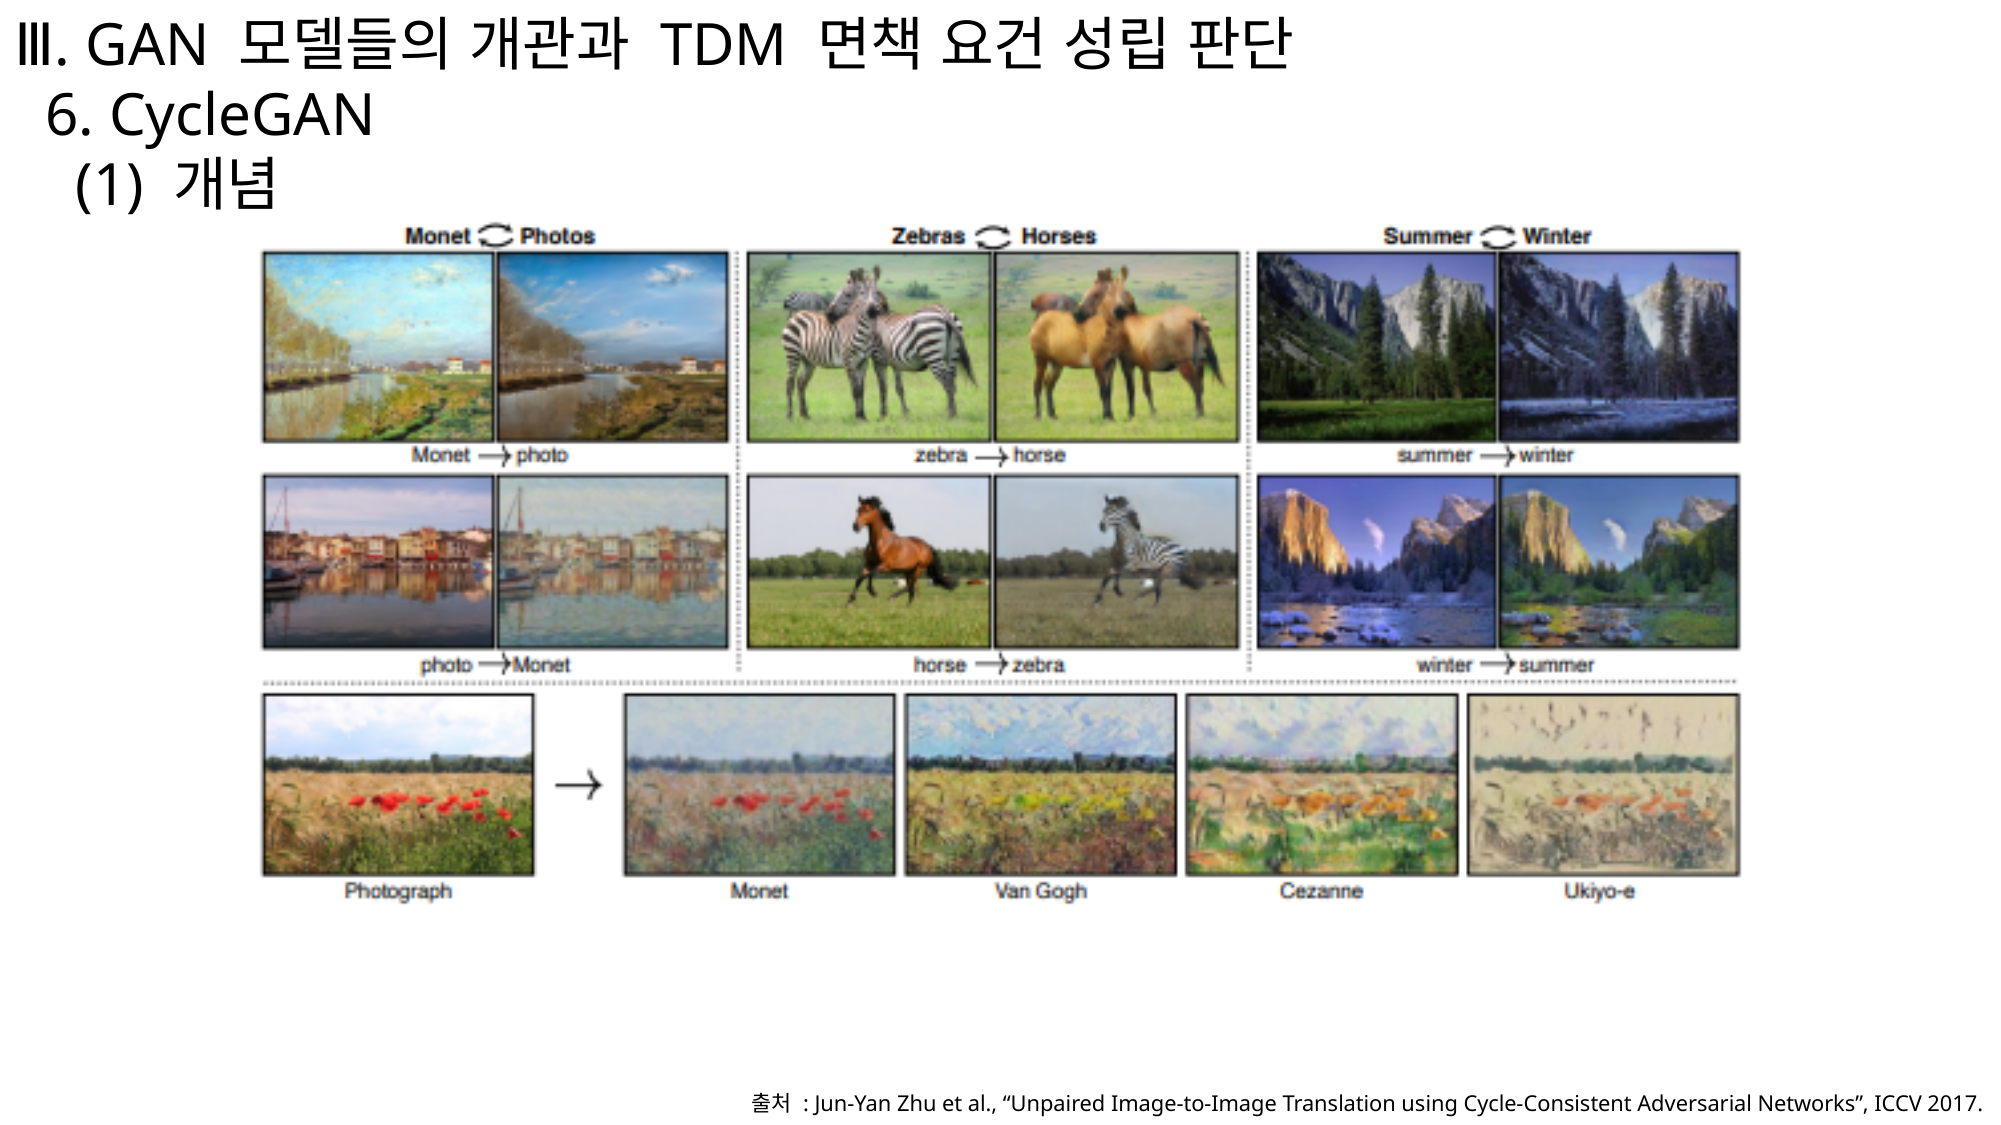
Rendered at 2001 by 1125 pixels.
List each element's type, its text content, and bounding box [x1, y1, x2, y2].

picture [256, 218, 1744, 907]
text_box 출처 : Jun-Yan Zhu et al., “Unpaired Image-to-Image Translation using Cycle-Consistent Adversarial Networks”, ICCV 2017. [0, 1082, 2000, 1123]
text_box Ⅲ. GAN 모델들의 개관과 TDM 면책 요건 성립 판단 6. CycleGAN (1) 개념 [0, 0, 2000, 225]
